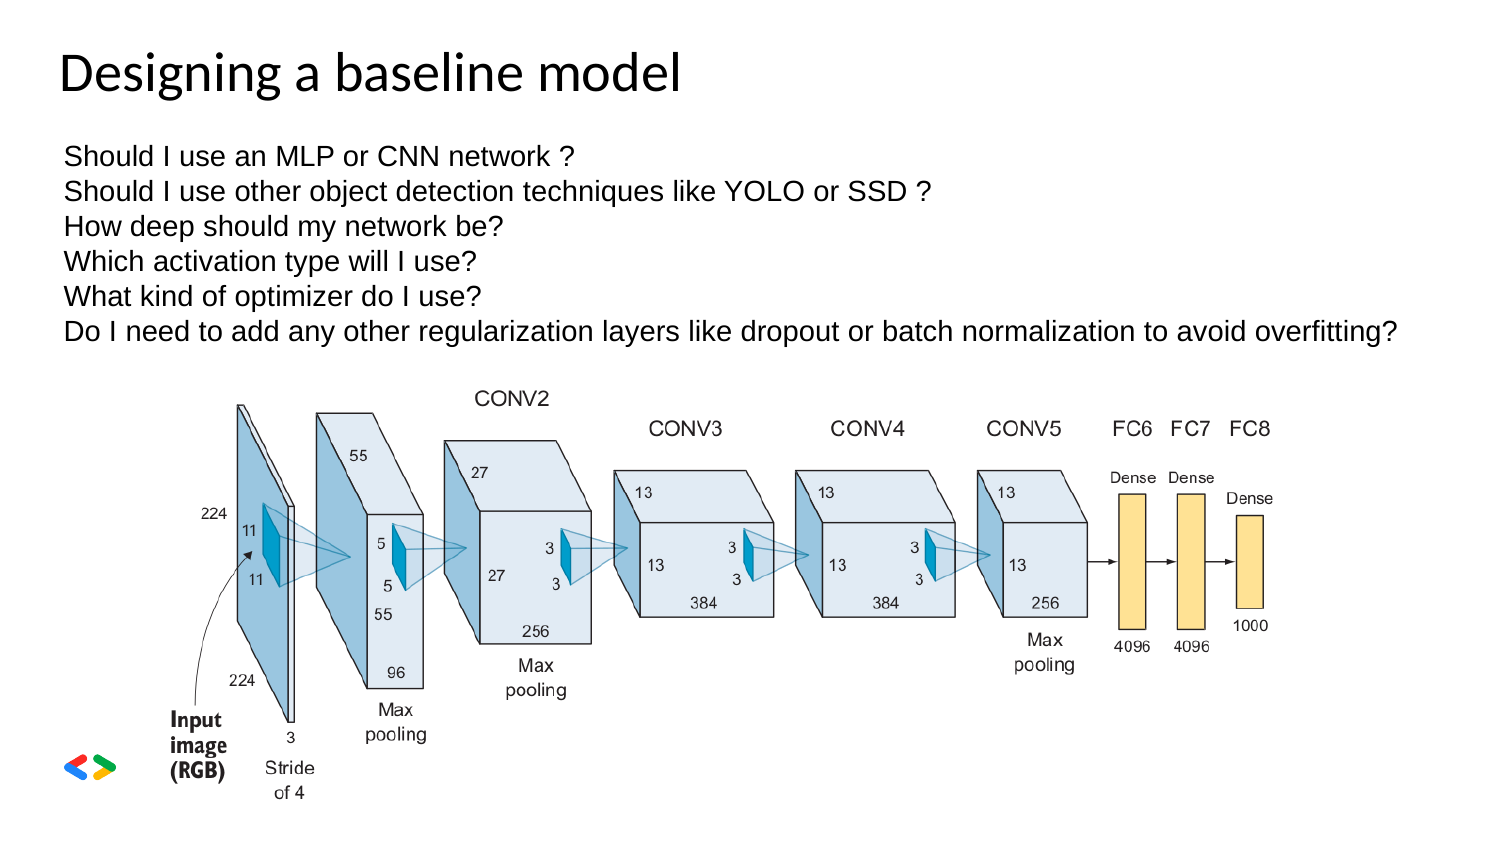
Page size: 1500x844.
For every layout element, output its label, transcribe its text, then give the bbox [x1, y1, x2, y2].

text_box Designing a baseline model [48, 0, 799, 122]
picture [64, 377, 1288, 807]
text_box Should I use an MLP or CNN network ? Should I use other object detection techniques like YOLO or SSD ? How deep should my network be? Which activation type will I use? What kind of optimizer do I use? Do I need to add any other regularization layers like dropout or batch normalization to avoid overfitting? [48, 122, 1500, 363]
